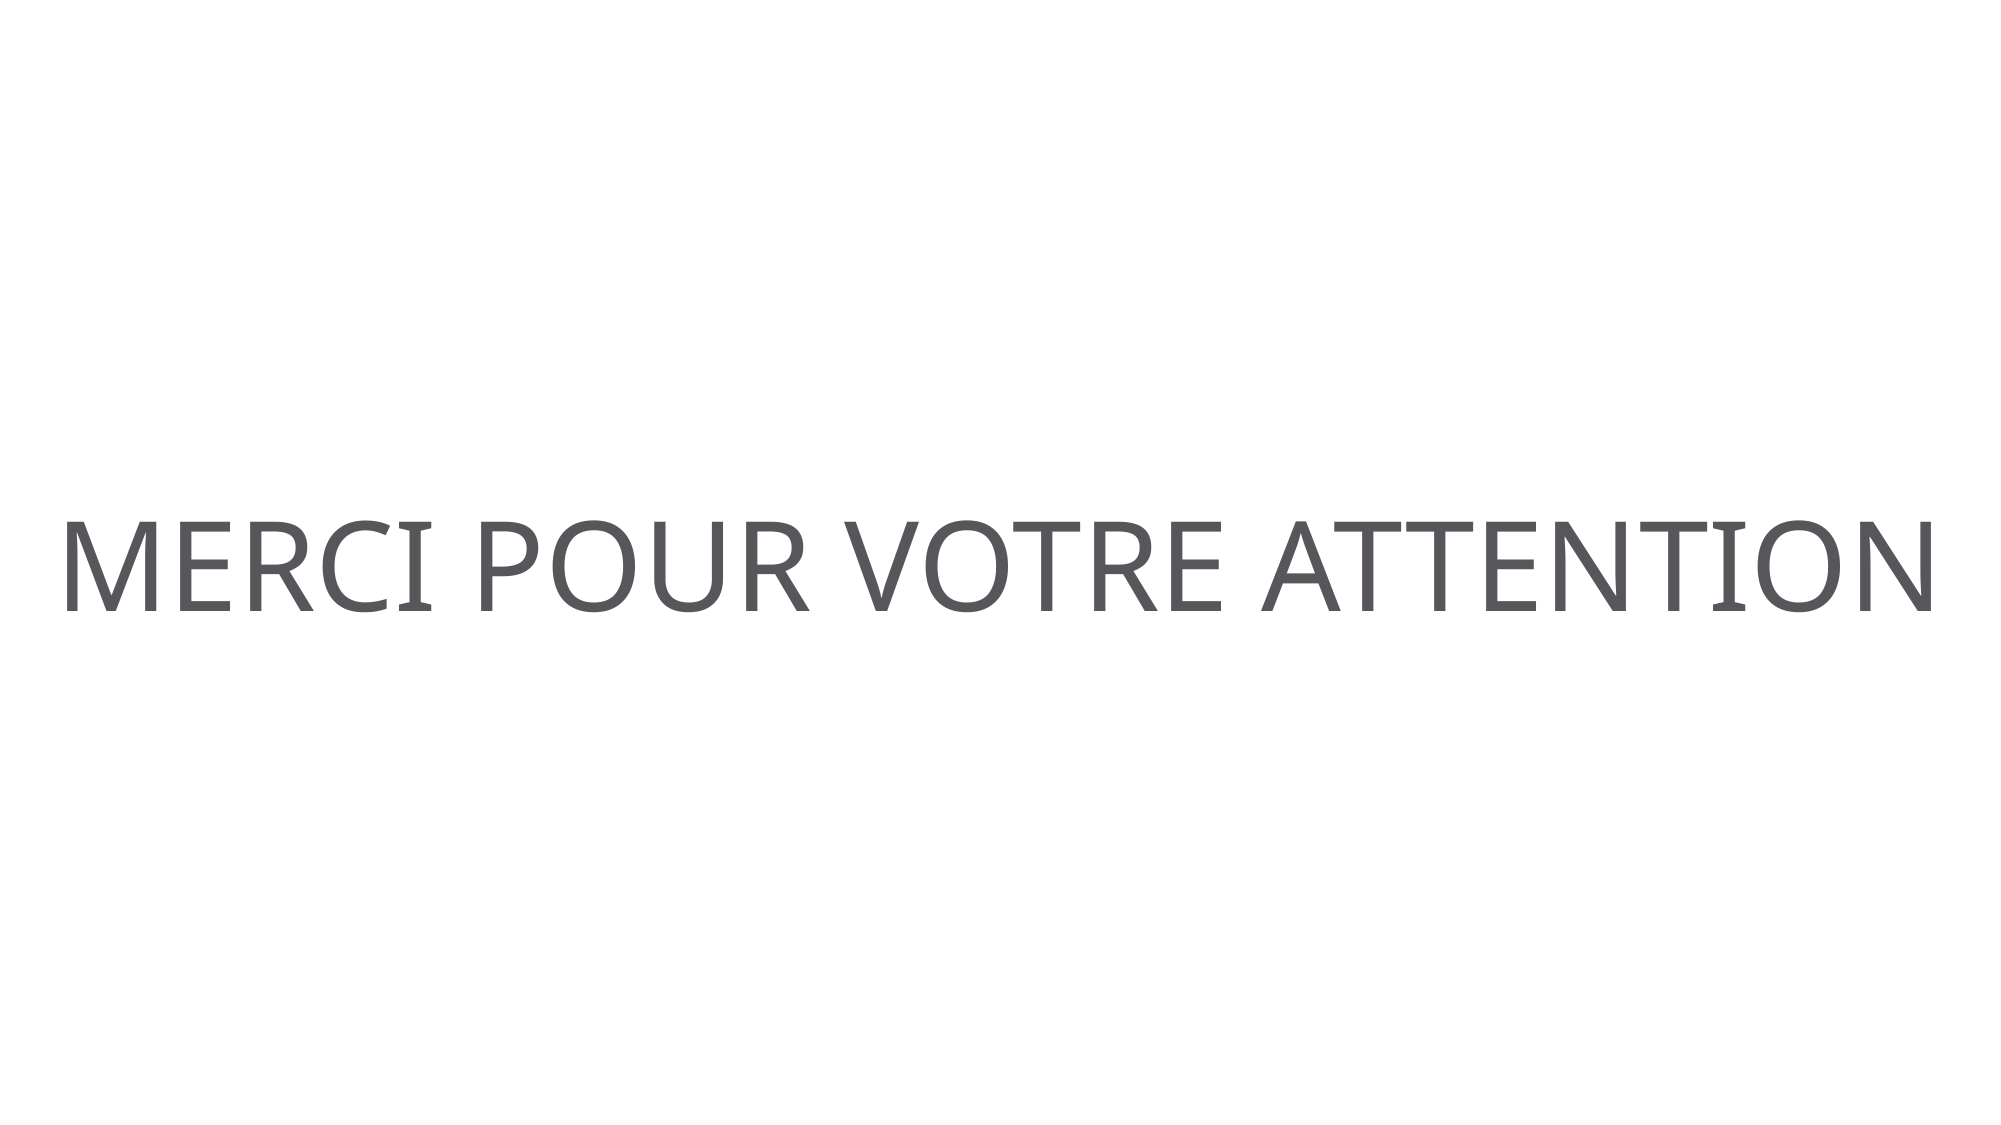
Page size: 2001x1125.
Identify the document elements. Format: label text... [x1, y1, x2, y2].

text_box MERCI POUR VOTRE ATTENTION [0, 479, 2000, 644]
